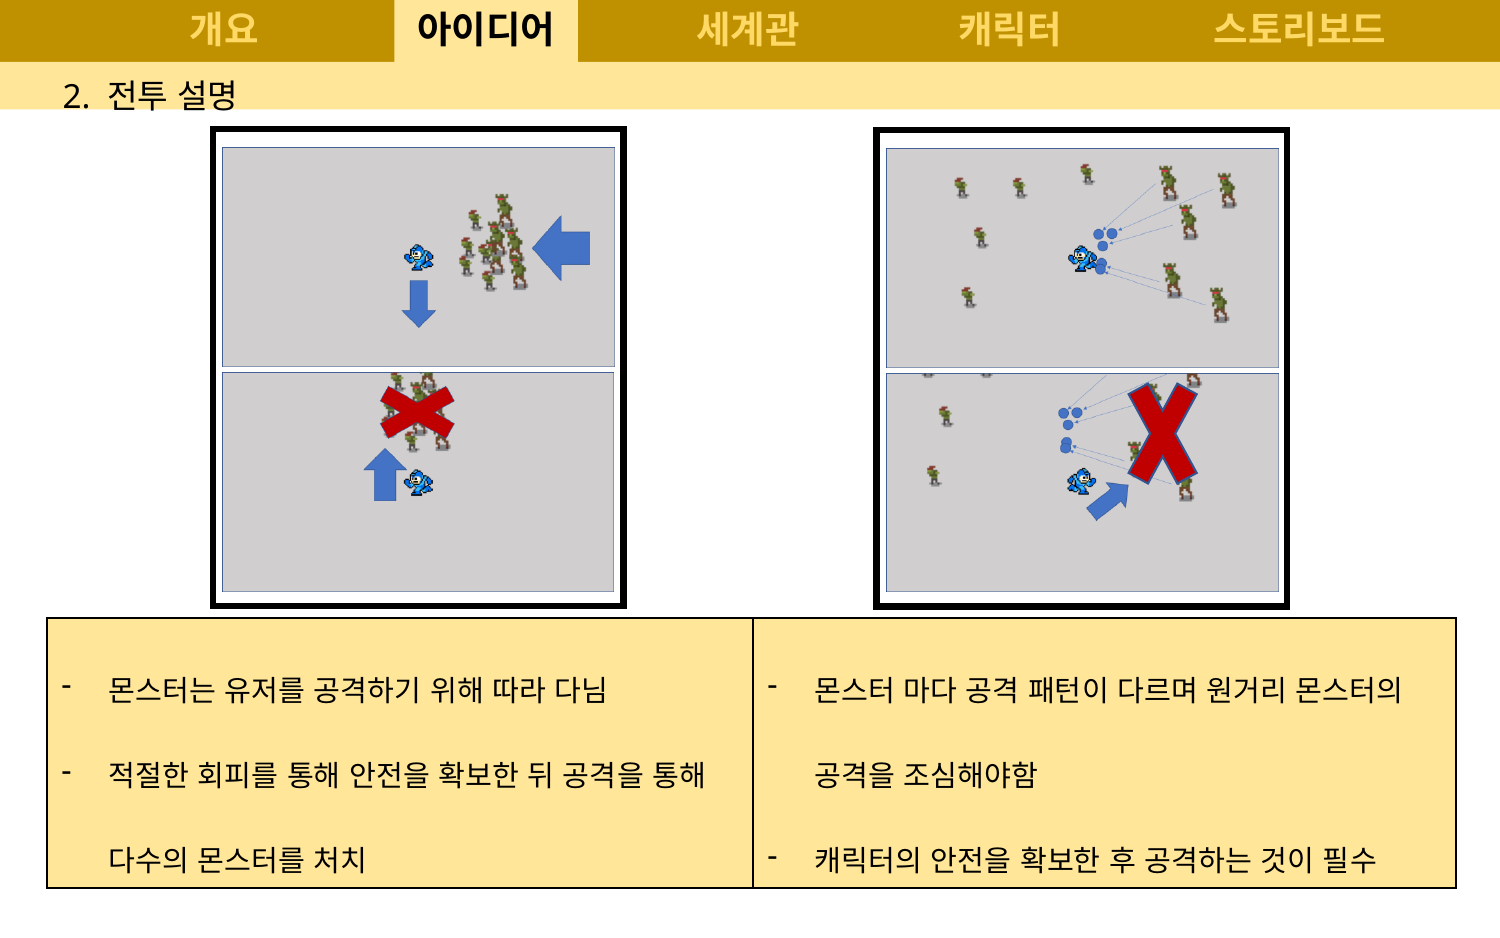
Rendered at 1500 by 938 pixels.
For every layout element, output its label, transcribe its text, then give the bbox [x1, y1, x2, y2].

table_header 몬스터 마다 공격 패턴이 다르며 원거리 몬스터의 공격을 조심해야함 캐릭터의 안전을 확보한 후 공격하는 것이 필수 [754, 619, 1455, 887]
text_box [212, 128, 624, 606]
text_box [876, 129, 1288, 607]
list 세계관 [656, 0, 840, 62]
list 2. 전투 설명 [47, 62, 1456, 110]
table_header 몬스터는 유저를 공격하기 위해 따라 다님 적절한 회피를 통해 안전을 확보한 뒤 공격을 통해 다수의 몬스터를 처치 [48, 619, 752, 887]
list 스토리보드 [1180, 0, 1421, 62]
list 개요 [132, 0, 316, 62]
list 캐릭터 [918, 0, 1102, 62]
title 아이디어 [394, 0, 578, 62]
